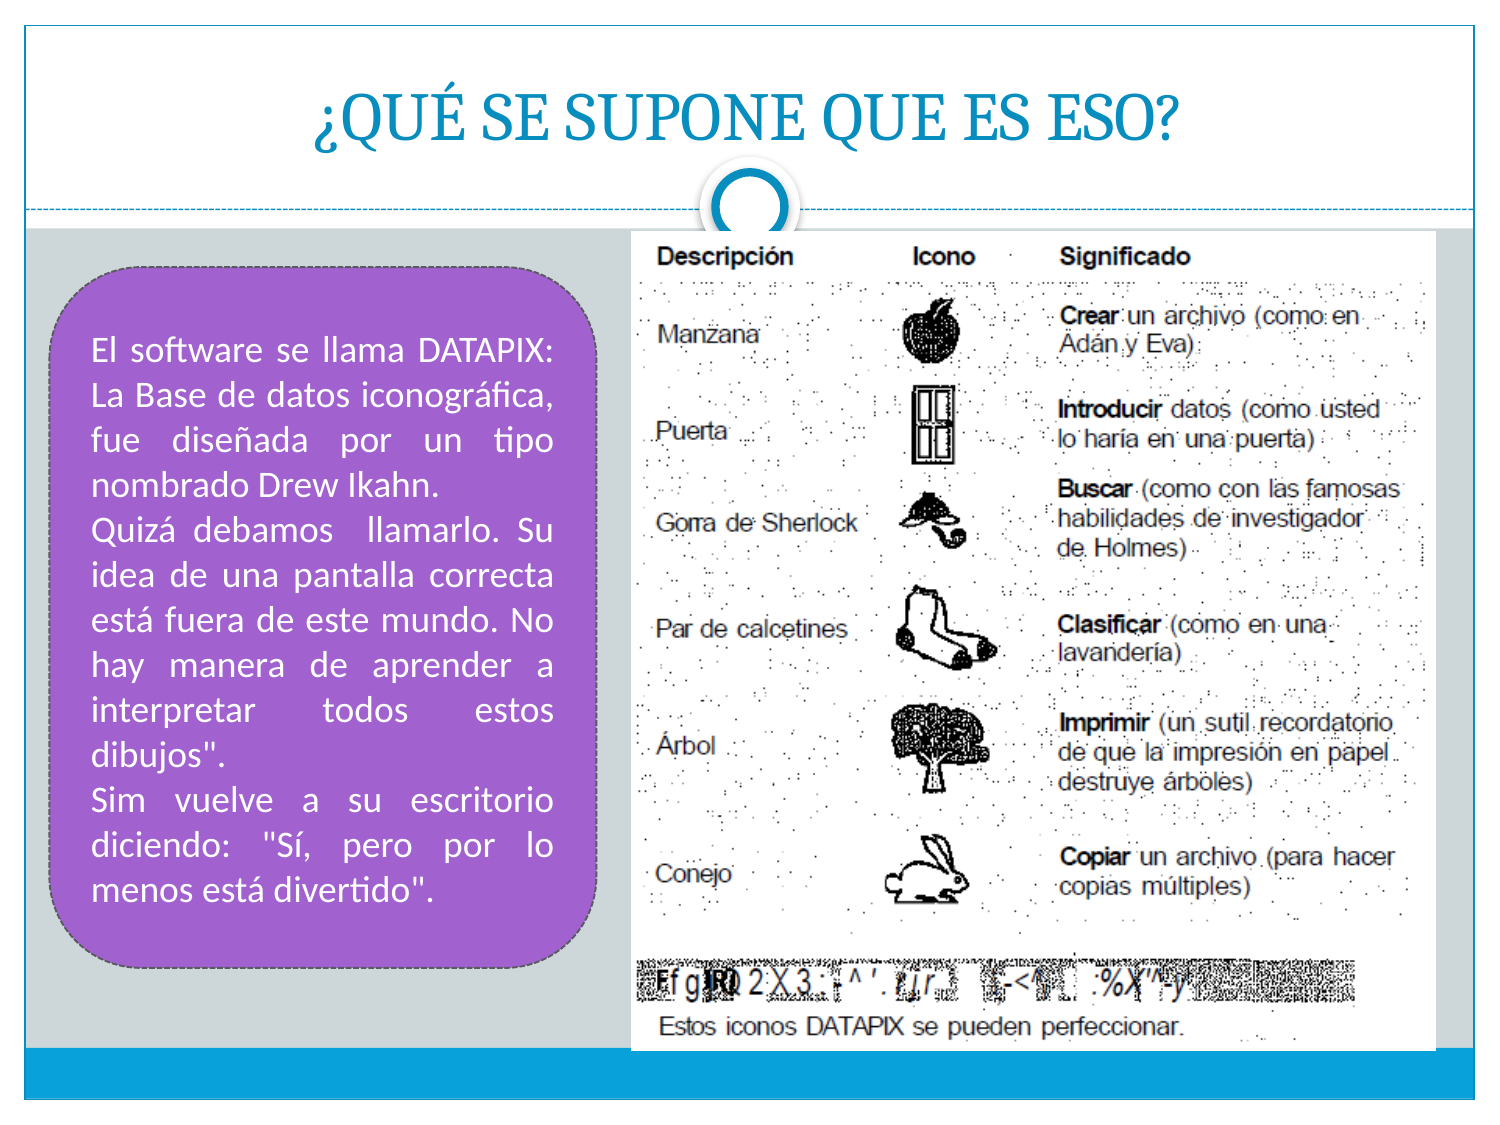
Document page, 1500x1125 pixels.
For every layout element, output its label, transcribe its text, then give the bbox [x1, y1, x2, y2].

text_box El software se llama DATAPIX: La Base de datos iconográfica, fue diseñada por un tipo nombrado Drew Ikahn. Quizá debamos llamarlo. Su idea de una pantalla correcta está fuera de este mundo. No hay manera de aprender a interpretar todos estos dibujos". Sim vuelve a su escritorio diciendo: "Sí, pero por lo menos está divertido". [48, 266, 598, 969]
picture [631, 231, 1436, 1050]
title ¿QUÉ SE SUPONE QUE ES ESO? [49, 37, 1450, 162]
